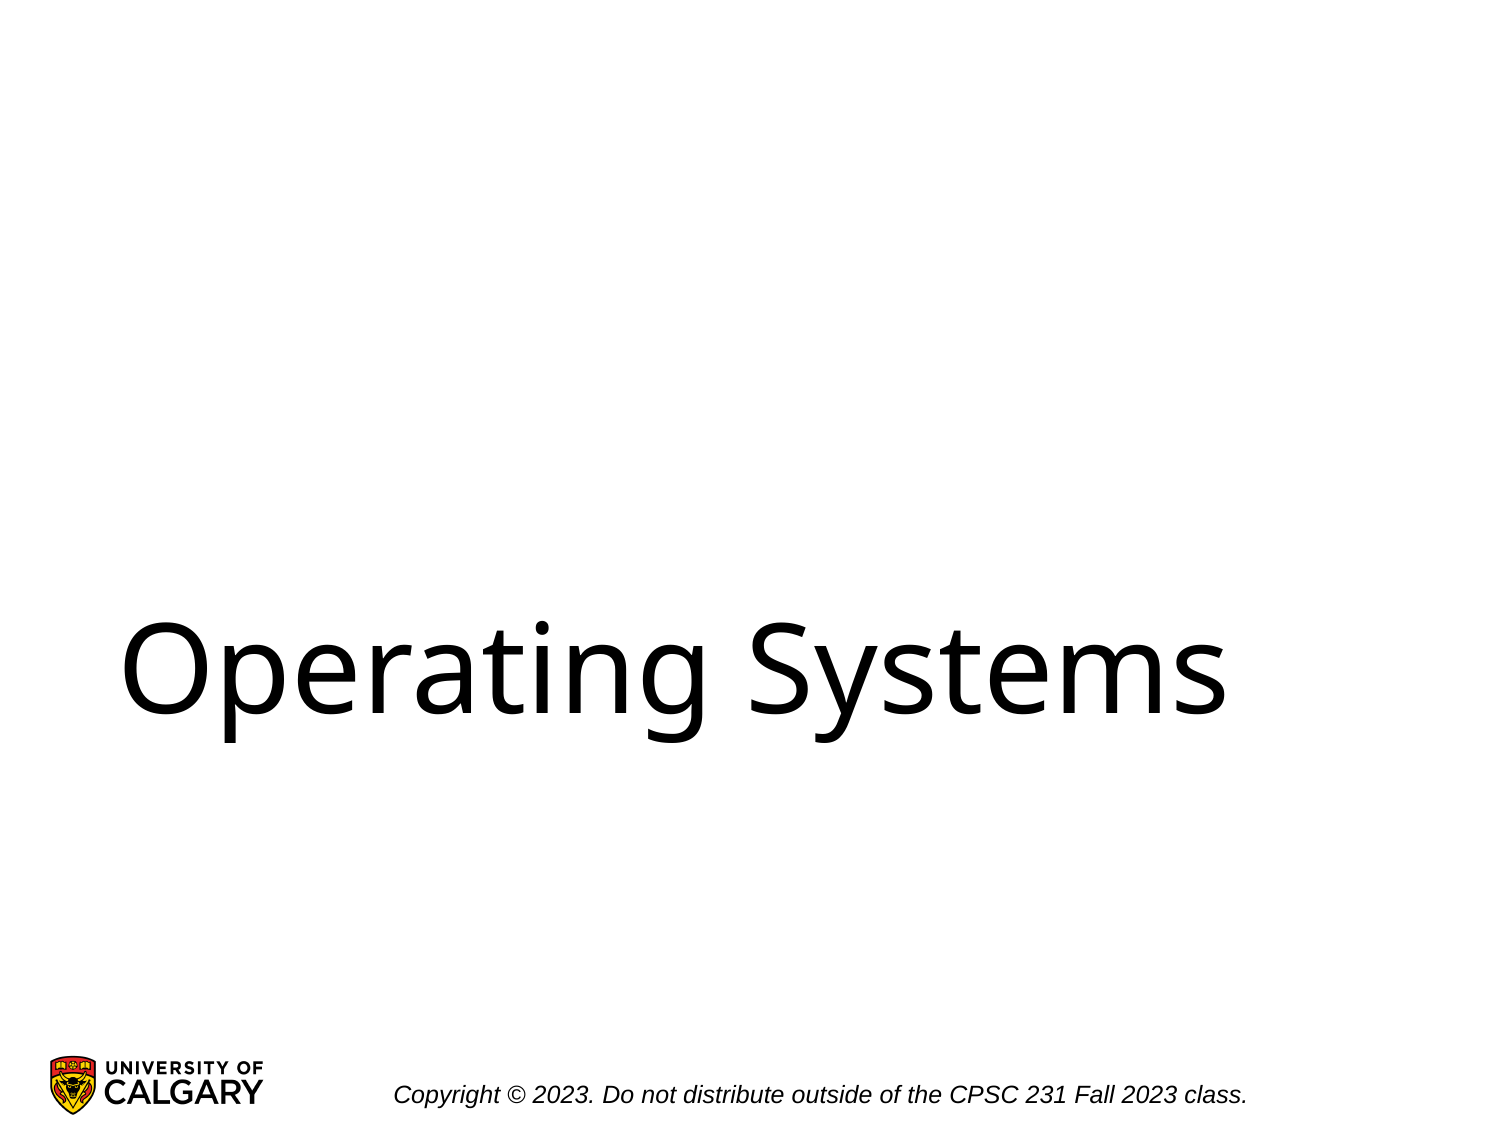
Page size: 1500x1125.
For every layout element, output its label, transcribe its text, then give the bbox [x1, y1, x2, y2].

title Operating Systems [102, 280, 1397, 749]
picture [26, 1037, 287, 1125]
